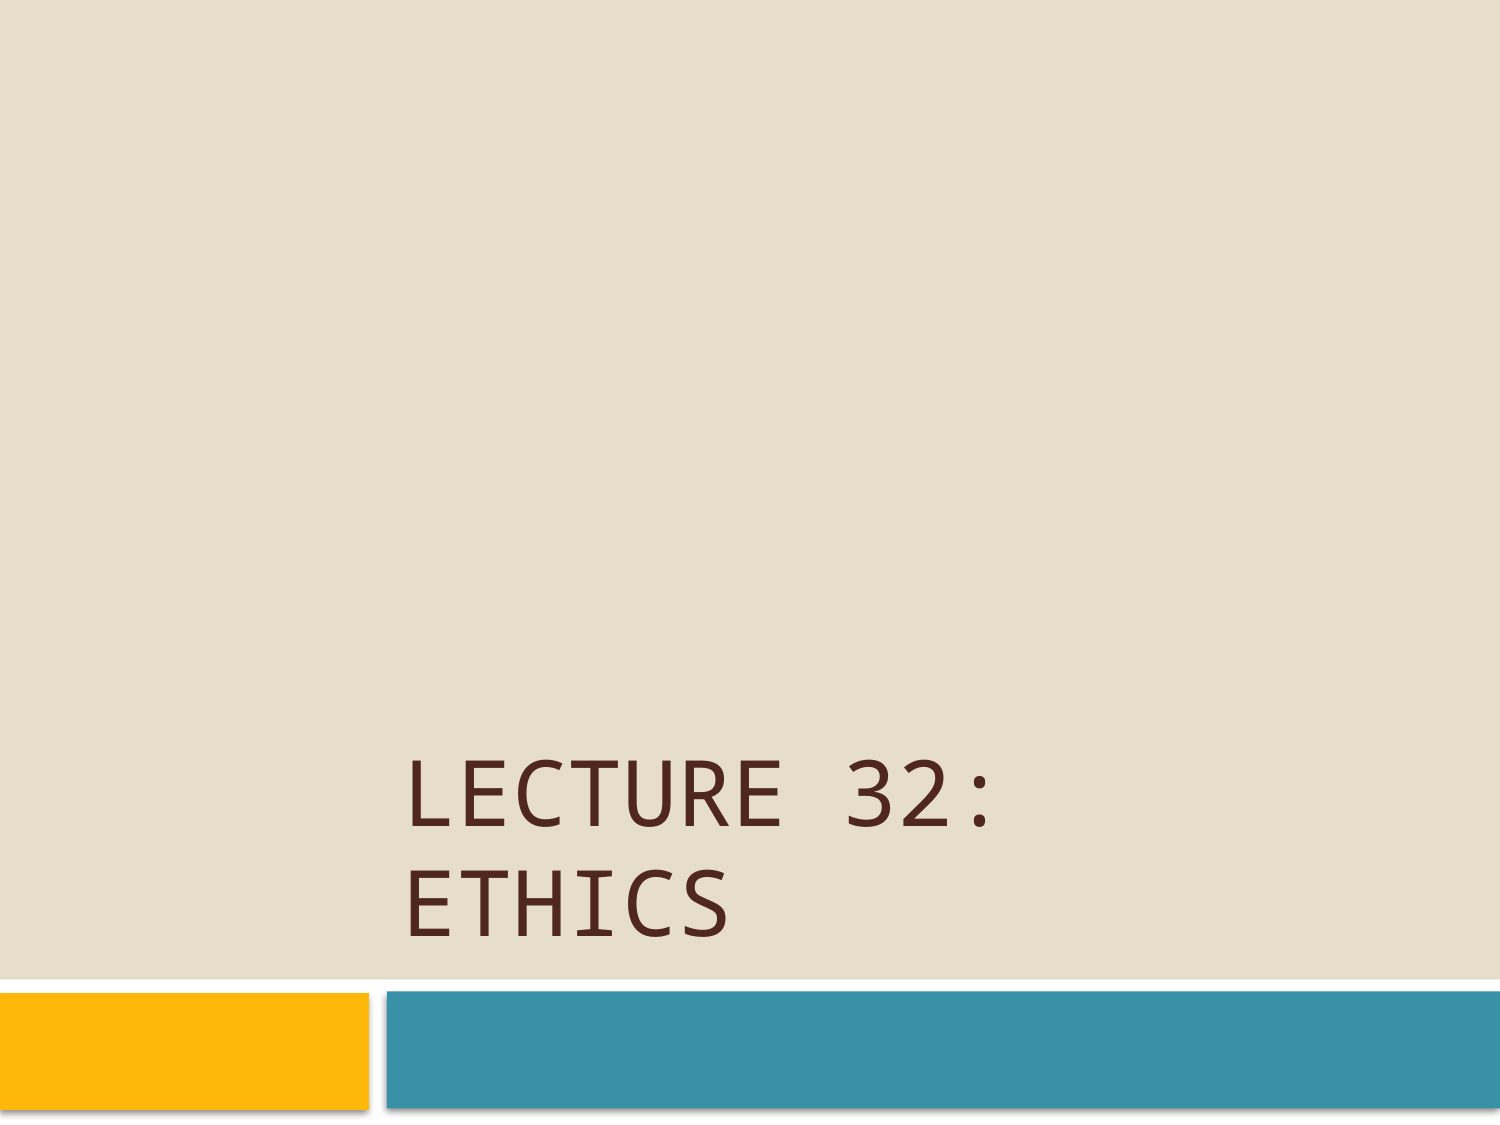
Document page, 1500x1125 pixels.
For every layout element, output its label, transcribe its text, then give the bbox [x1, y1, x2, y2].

title Lecture 32: Ethics [387, 662, 1450, 963]
